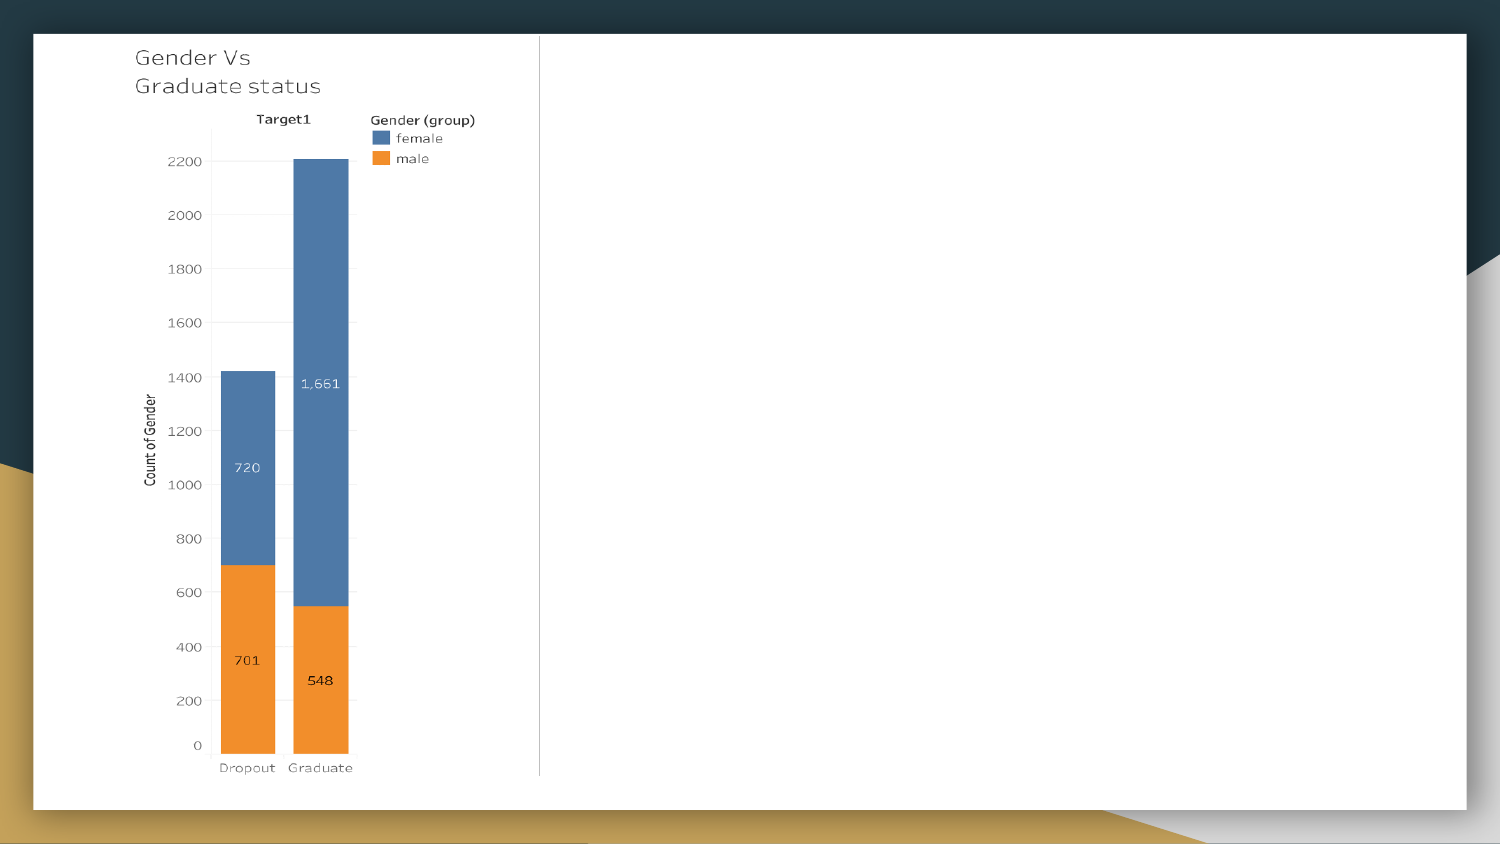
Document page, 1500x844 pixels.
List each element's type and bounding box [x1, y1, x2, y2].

picture [128, 35, 540, 777]
